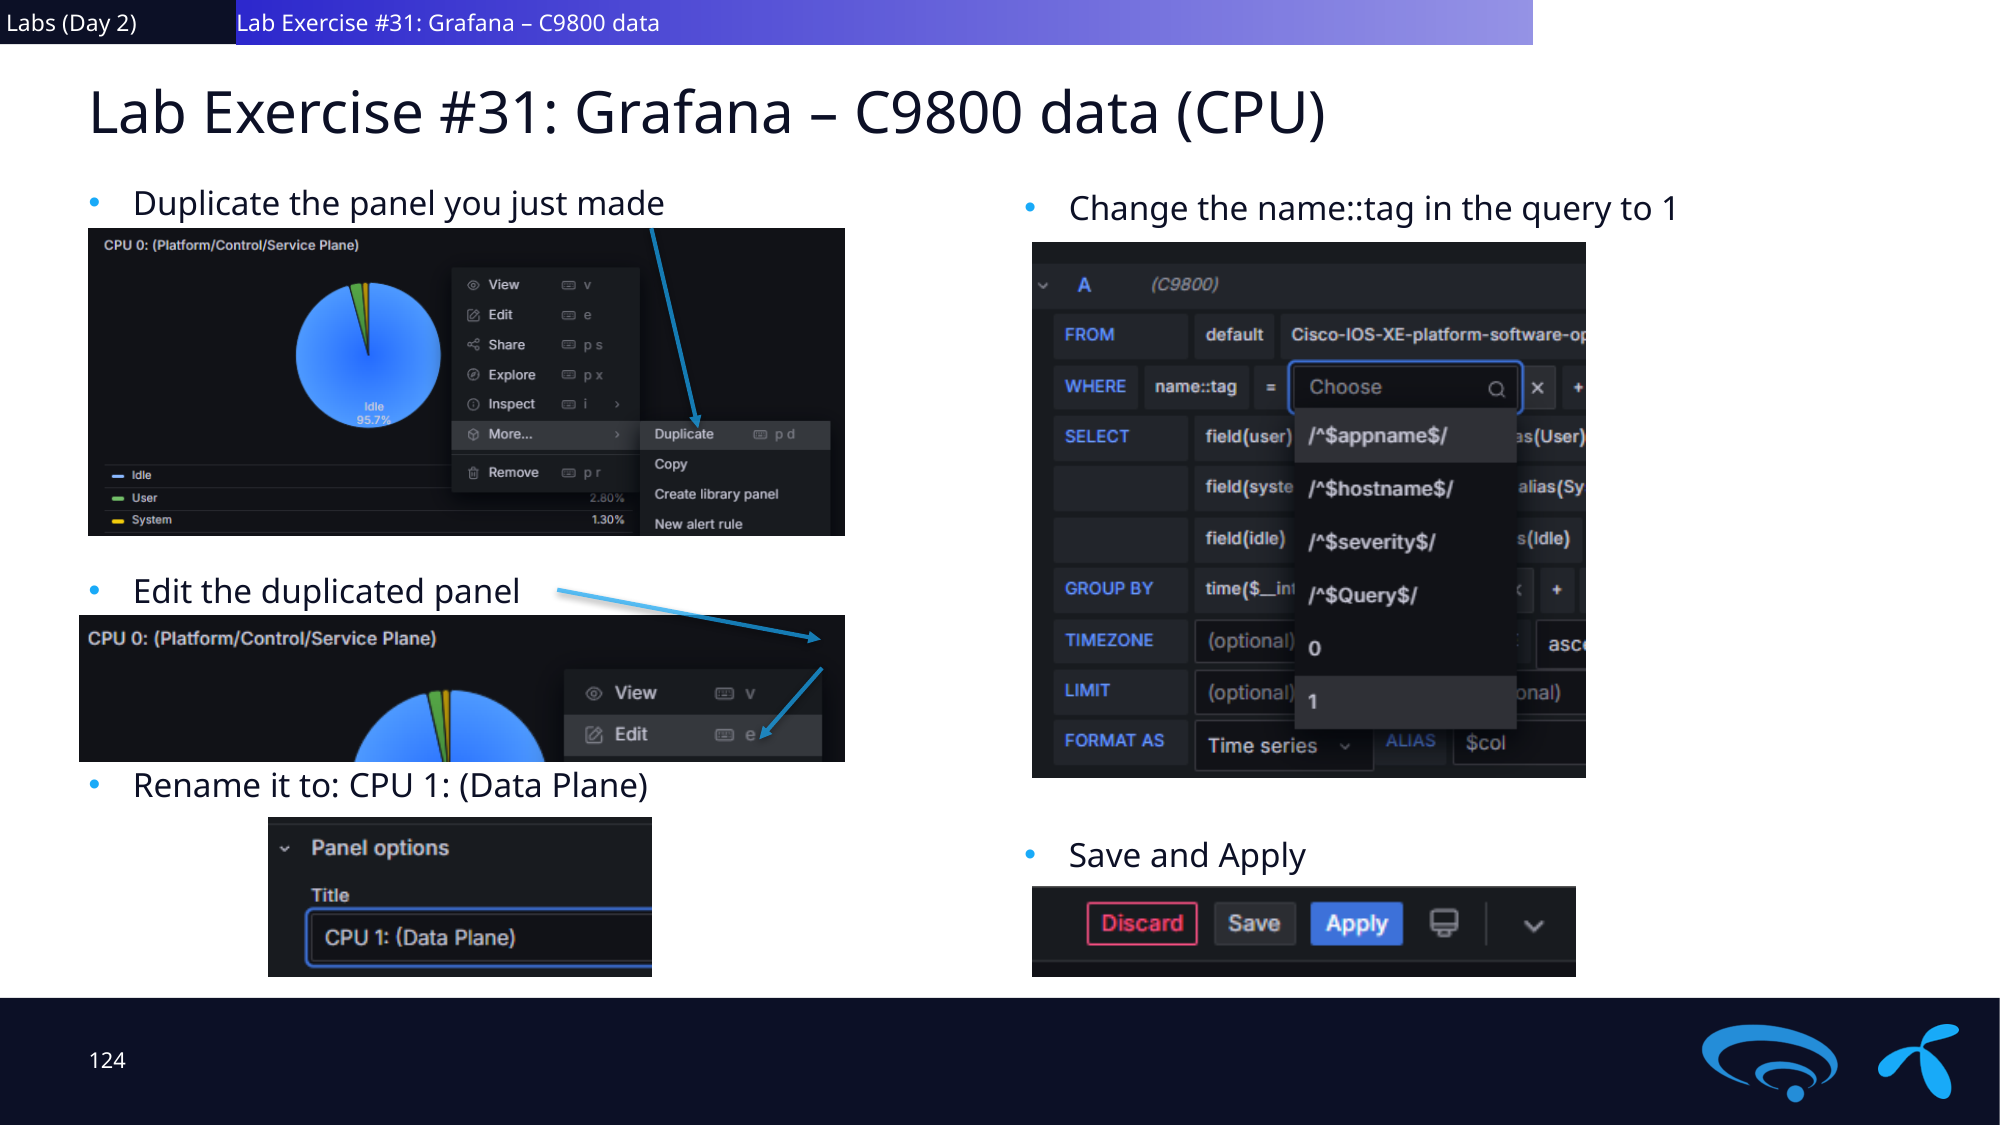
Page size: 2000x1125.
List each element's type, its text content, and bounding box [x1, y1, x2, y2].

text_box Lab Exercise #31: Grafana – C9800 data [236, 0, 1533, 45]
picture [1694, 1006, 1843, 1119]
picture [1031, 242, 1586, 778]
footer Labs (Day 2) [0, 0, 236, 45]
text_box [651, 227, 699, 429]
picture [1031, 885, 1577, 977]
picture [88, 227, 845, 536]
text_box Duplicate the panel you just made Edit the duplicated panel Rename it to: CPU 1: (Data Plane) [88, 148, 936, 945]
slide_number 124 [88, 1024, 237, 1099]
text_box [556, 589, 822, 640]
picture [1878, 1024, 1959, 1099]
title Lab Exercise #31: Grafana – C9800 data (CPU) [88, 70, 1911, 160]
text_box Change the name::tag in the query to 1 Save and Apply [1024, 160, 1872, 951]
picture [78, 615, 845, 762]
picture [268, 817, 652, 977]
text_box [758, 667, 823, 740]
